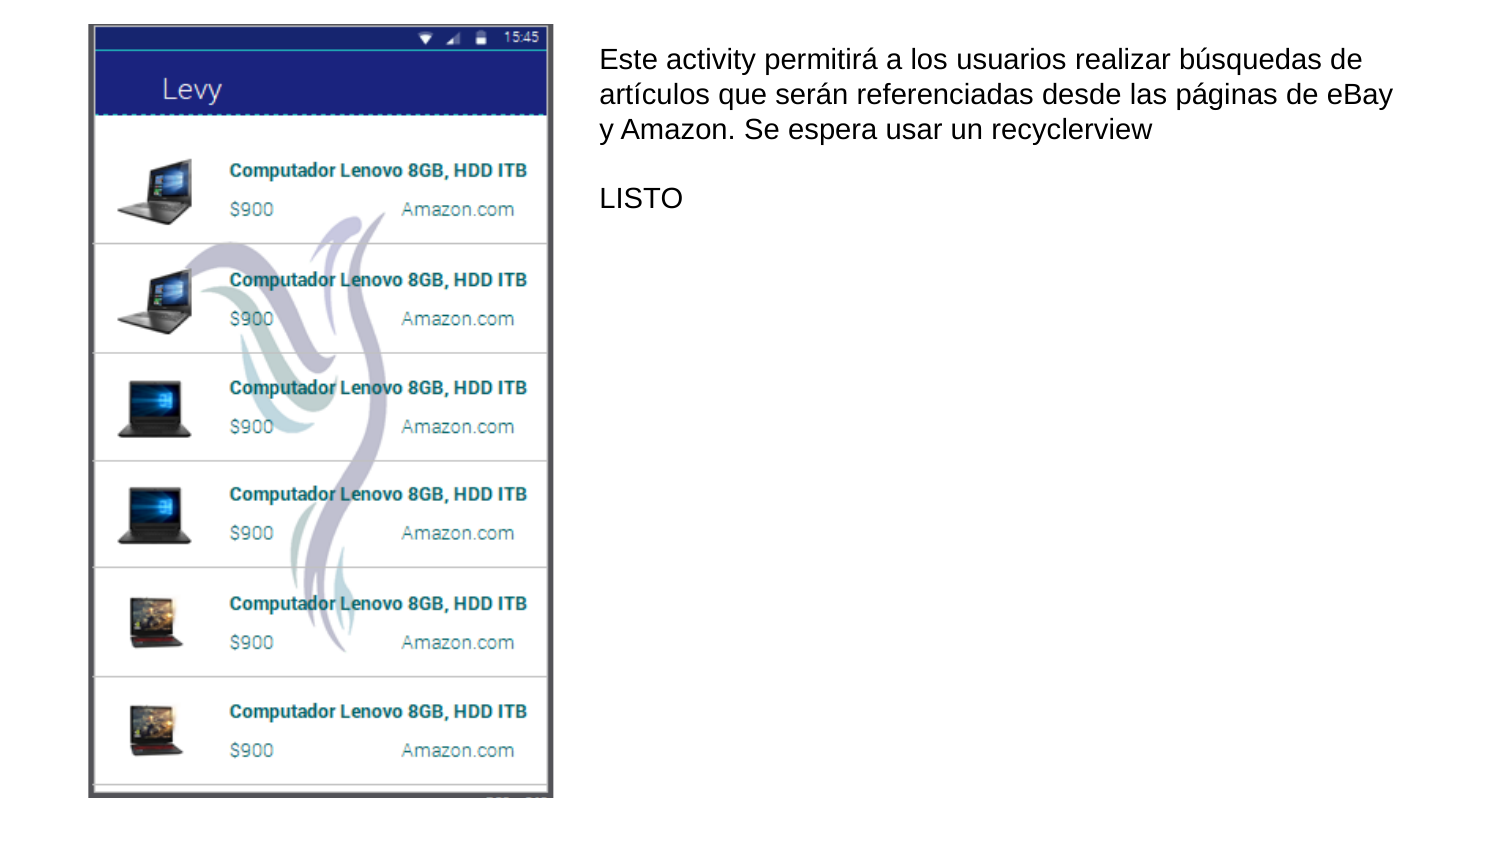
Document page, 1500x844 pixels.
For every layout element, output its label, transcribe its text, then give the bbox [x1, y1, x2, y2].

text_box Este activity permitirá a los usuarios realizar búsquedas de artículos que serán referenciadas desde las páginas de eBay y Amazon. Se espera usar un recyclerview LISTO [584, 24, 1425, 136]
picture [88, 24, 554, 798]
